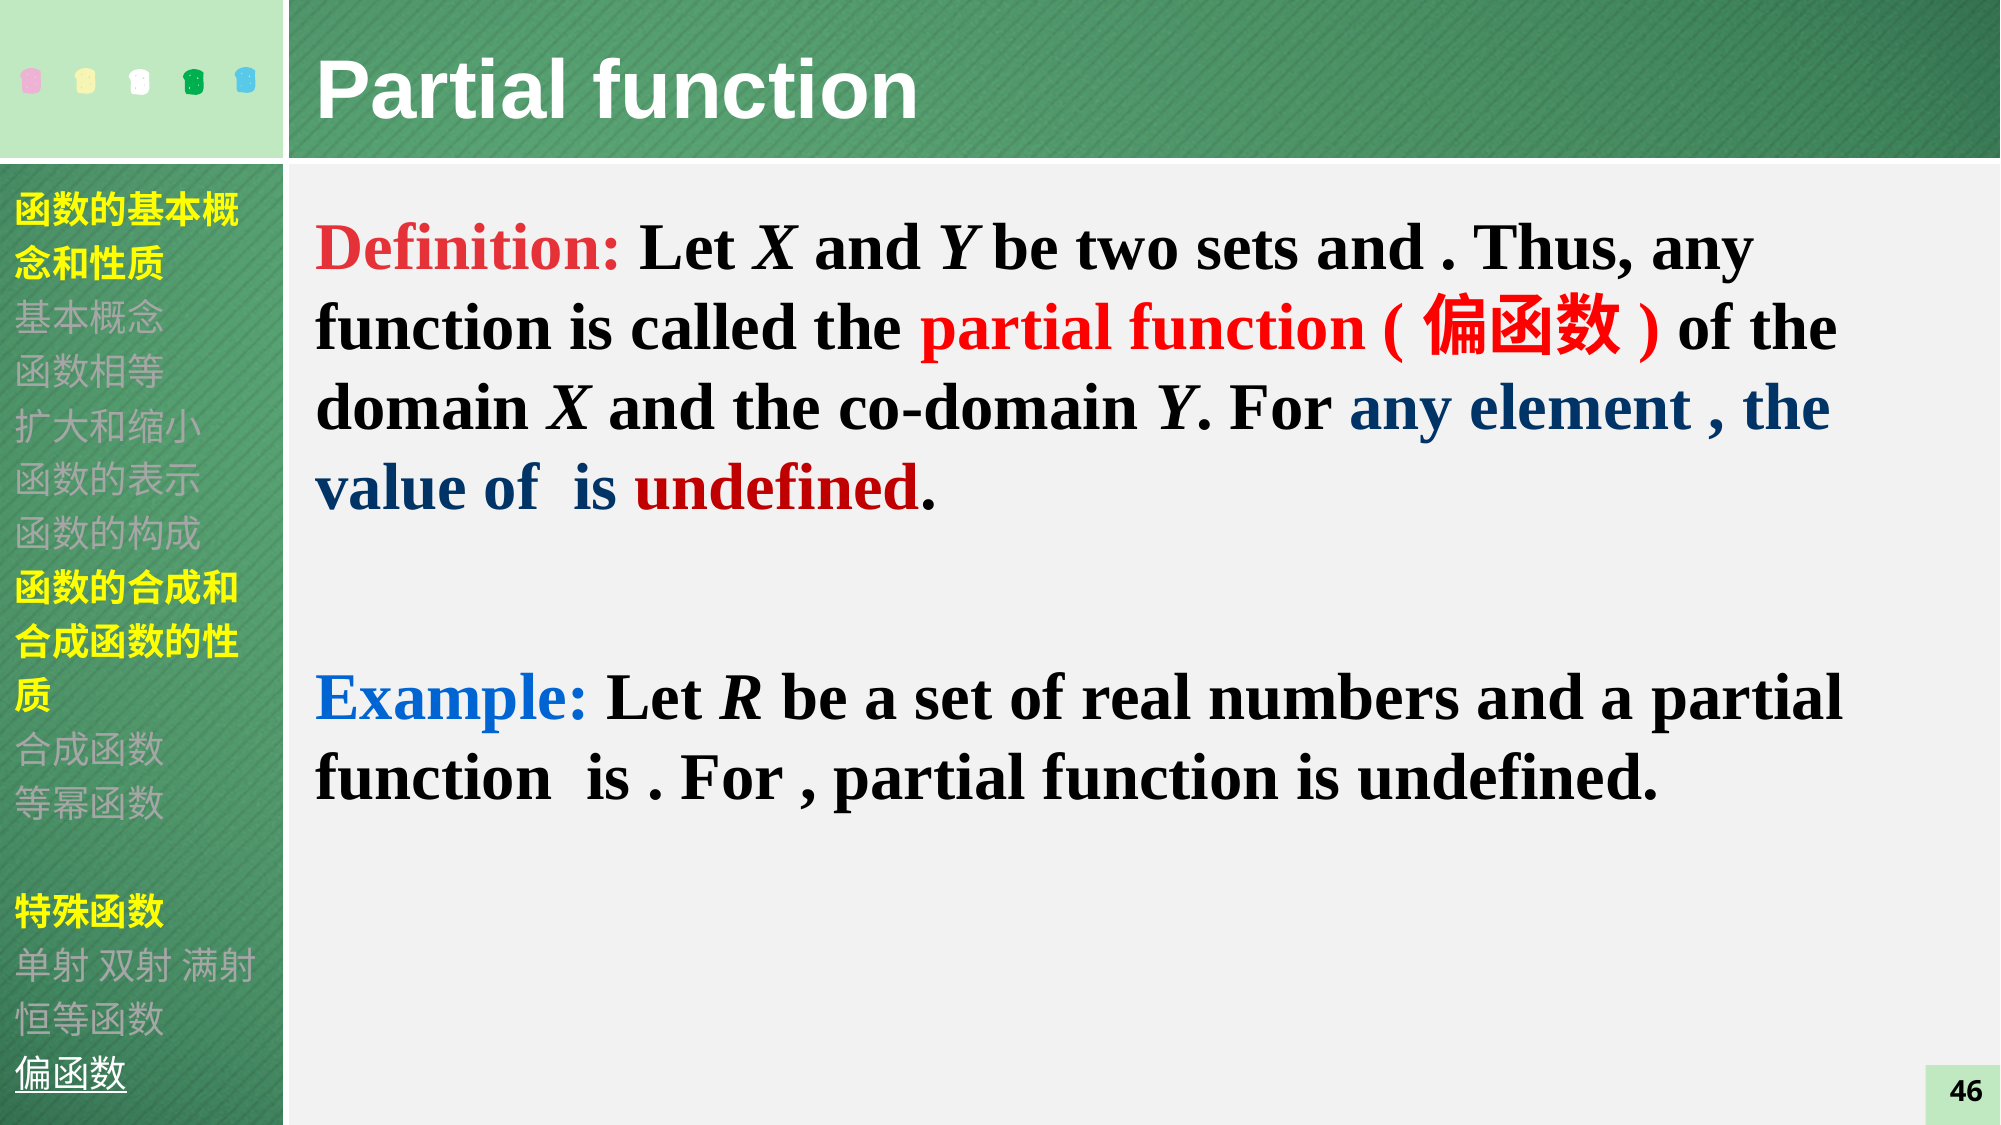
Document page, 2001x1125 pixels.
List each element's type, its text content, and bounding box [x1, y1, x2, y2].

text_box 函数的基本概念和性质 基本概念 函数相等 扩大和缩小 函数的表示 函数的构成 函数的合成和合成函数的性质 合成函数 等幂函数 特殊函数 单射 双射 满射 恒等函数 偏函数 [0, 170, 277, 1125]
text_box Partial function [300, 27, 2000, 143]
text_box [19, 65, 258, 95]
picture [289, 0, 2000, 158]
picture [0, 164, 283, 1125]
slide_number 46 [1925, 1065, 2000, 1125]
